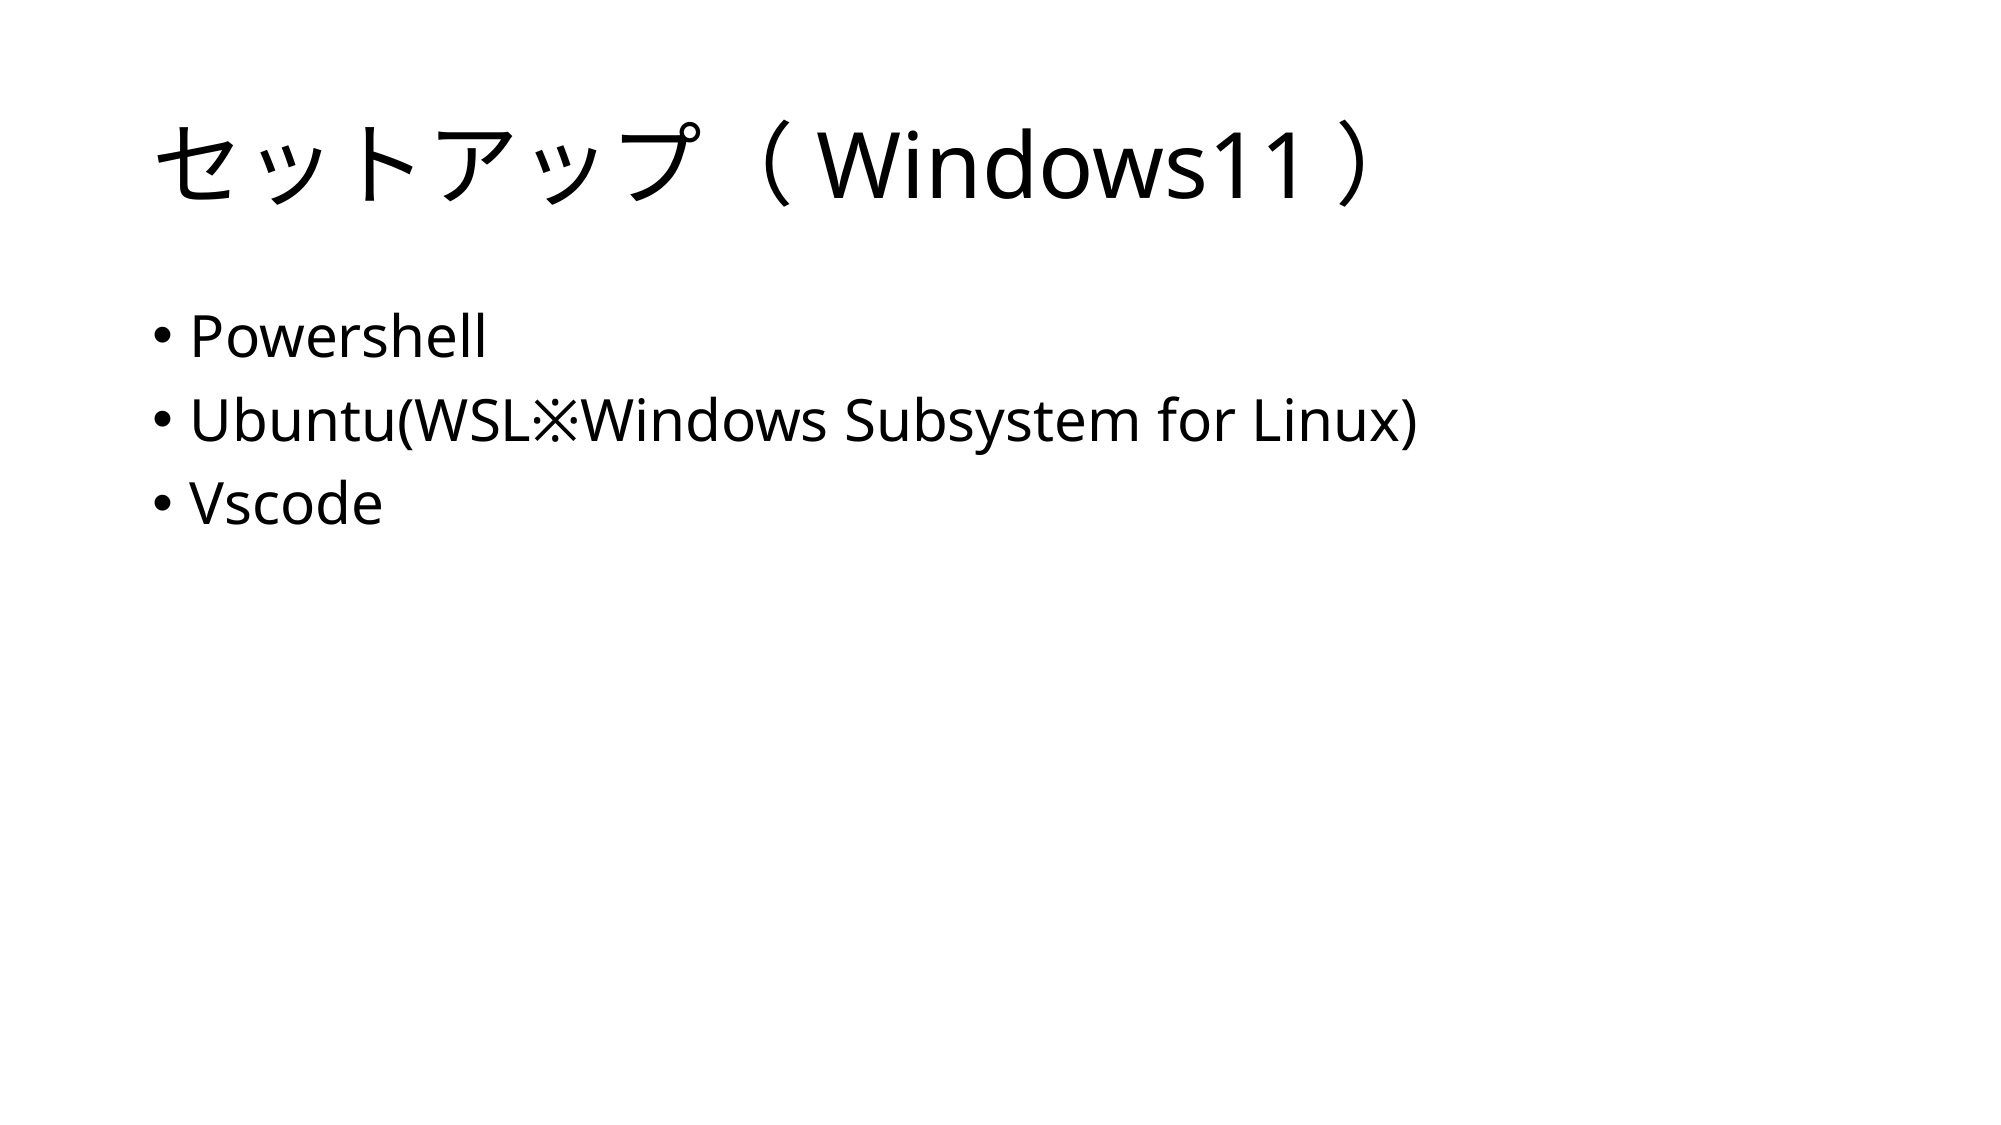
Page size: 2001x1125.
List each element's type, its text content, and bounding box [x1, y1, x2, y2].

list Powershell Ubuntu(WSL※Windows Subsystem for Linux) Vscode [137, 299, 1863, 1014]
title セットアップ（Windows11） [137, 59, 1863, 278]
